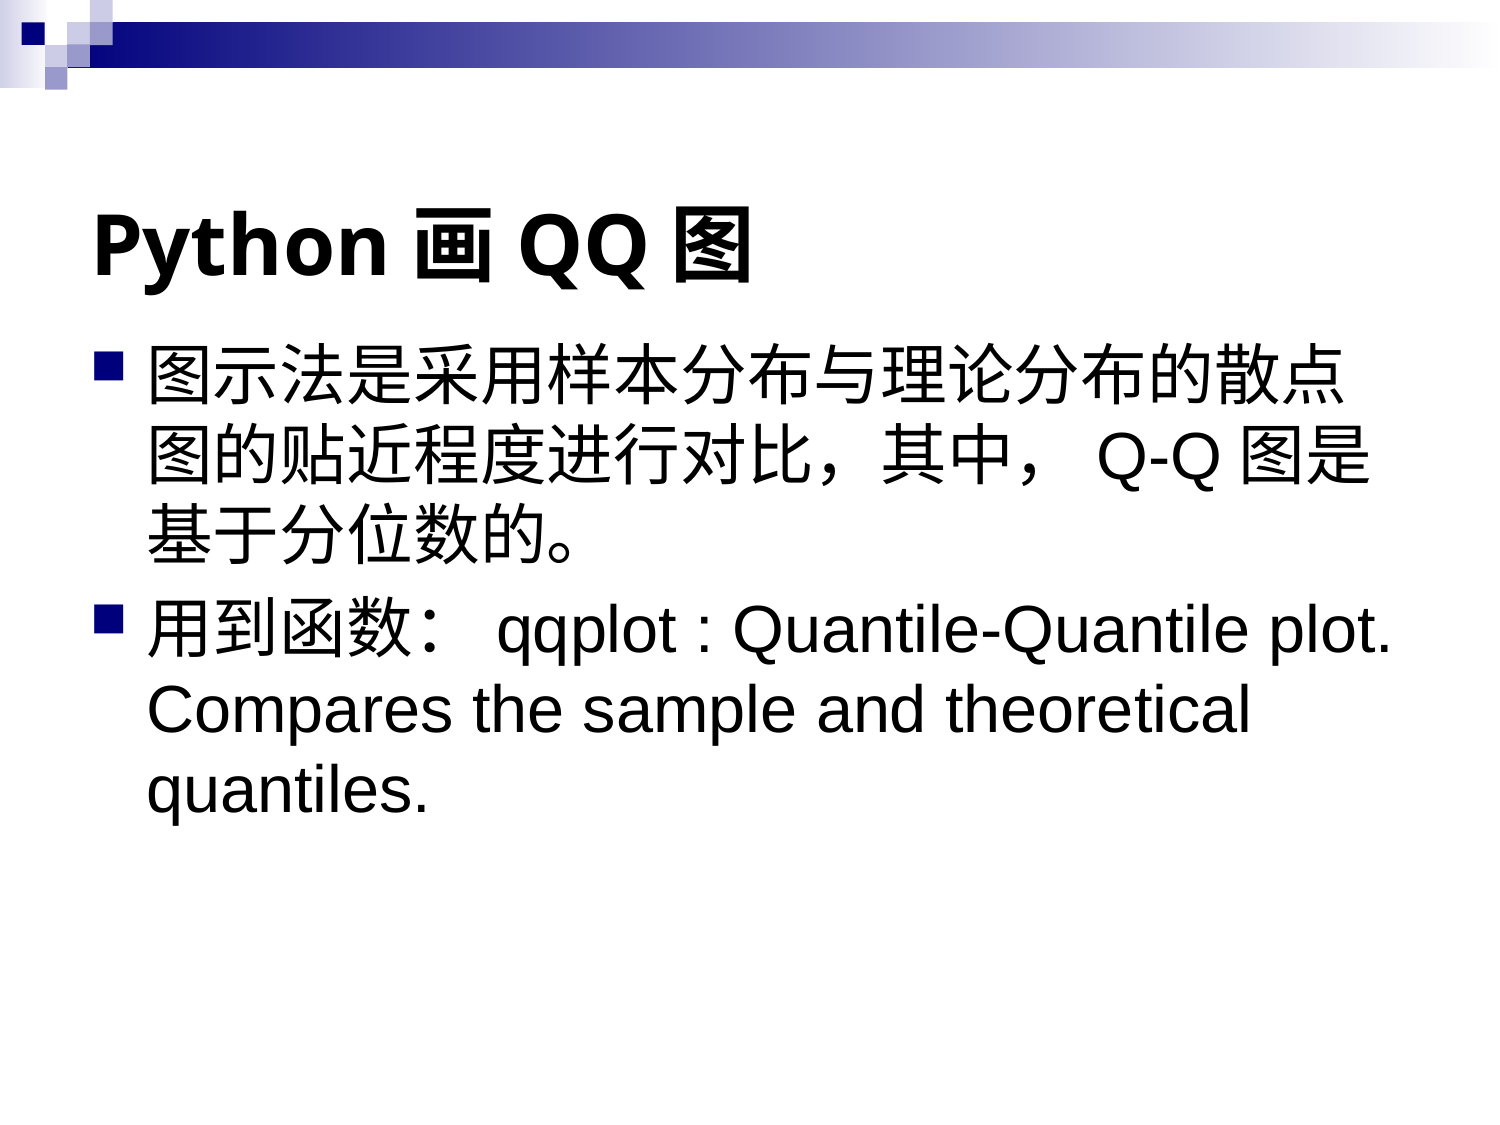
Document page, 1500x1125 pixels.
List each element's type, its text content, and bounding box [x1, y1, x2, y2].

list 图示法是采用样本分布与理论分布的散点图的贴近程度进行对比，其中，Q-Q图是基于分位数的。 用到函数：qqplot : Quantile-Quantile plot. Compares the sample and theoretical quantiles. [74, 324, 1426, 963]
title Python画QQ图 [74, 74, 1426, 301]
